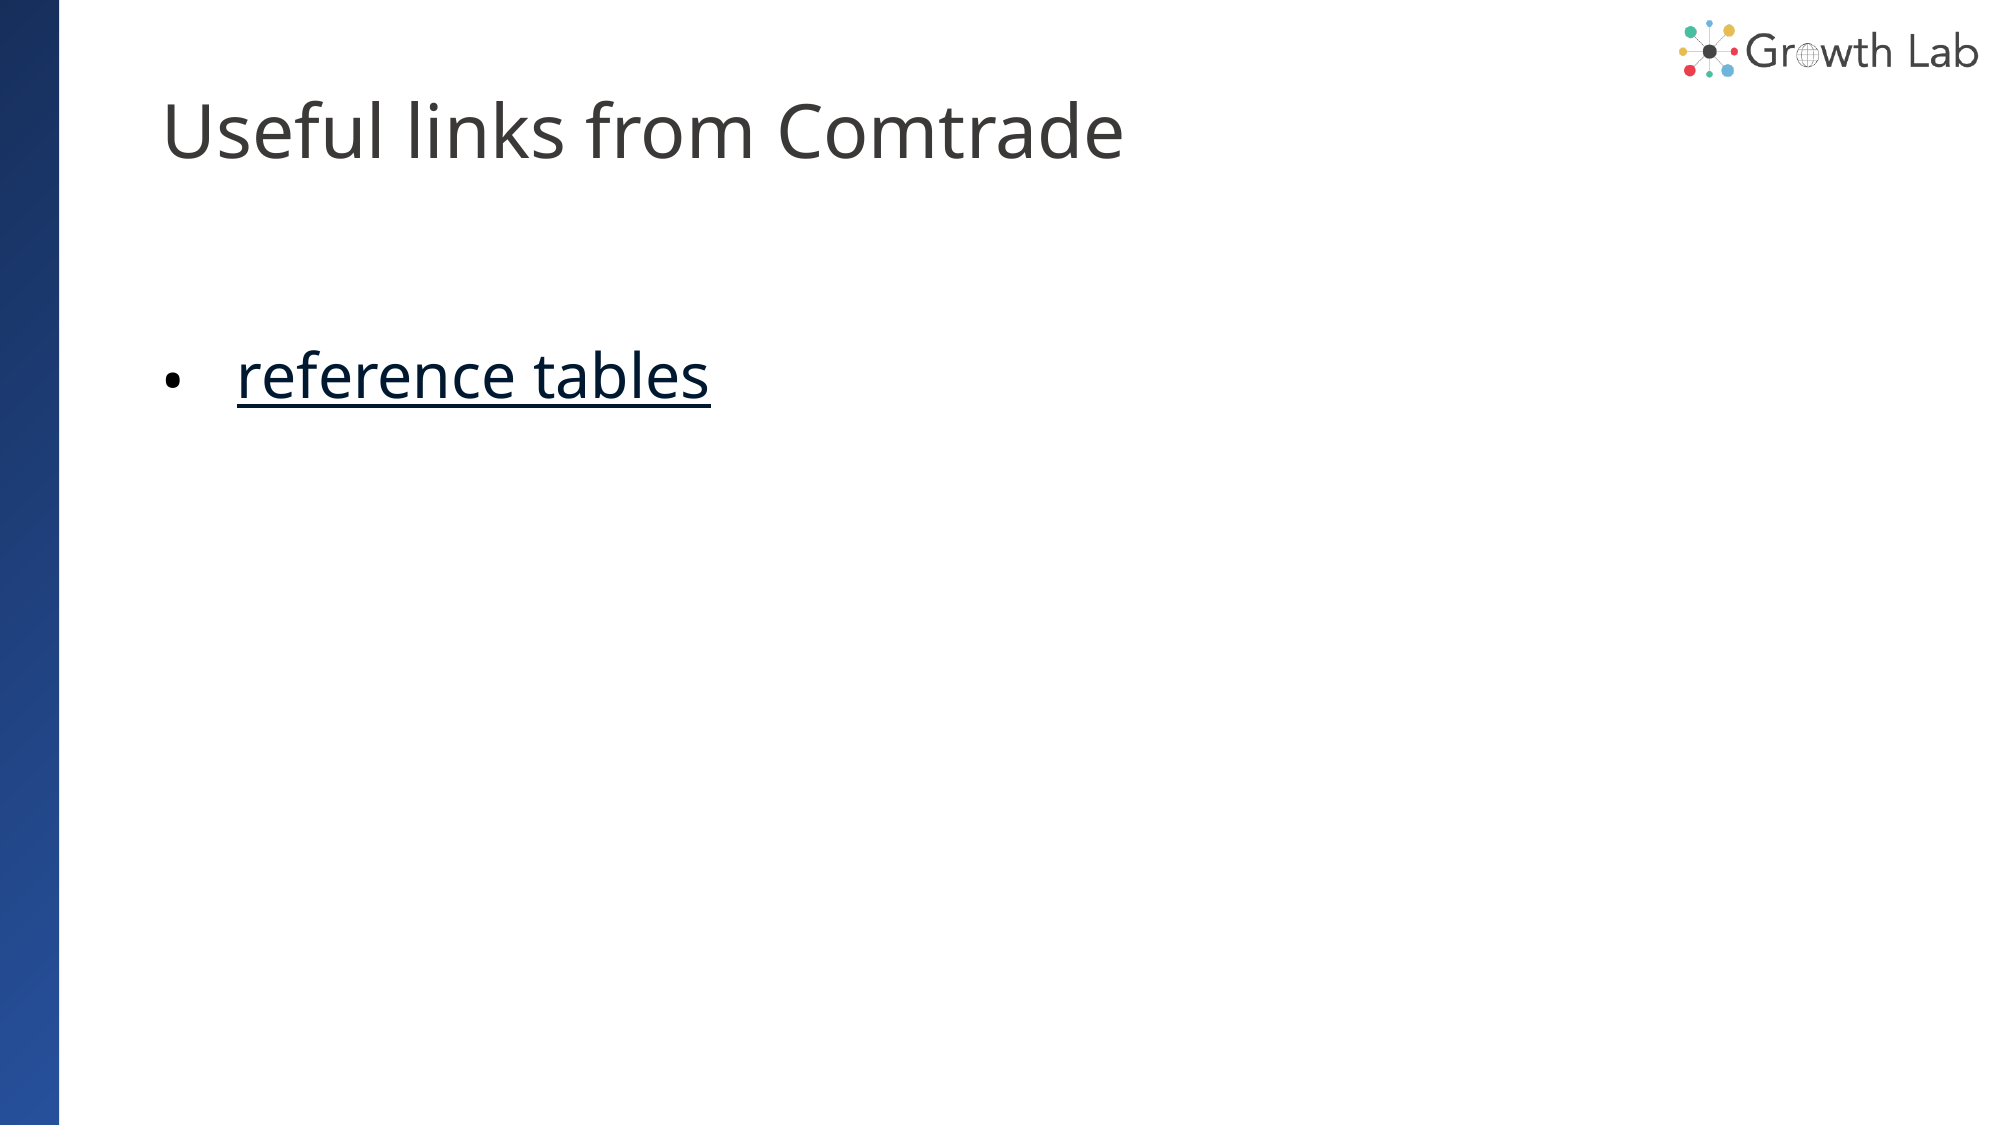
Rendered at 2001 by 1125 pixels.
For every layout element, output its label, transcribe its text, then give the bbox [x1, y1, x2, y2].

text_box reference tables [146, 244, 1833, 429]
text_box [0, 0, 60, 1125]
text_box Useful links from Comtrade [146, 61, 1303, 182]
picture [1673, 18, 1985, 79]
